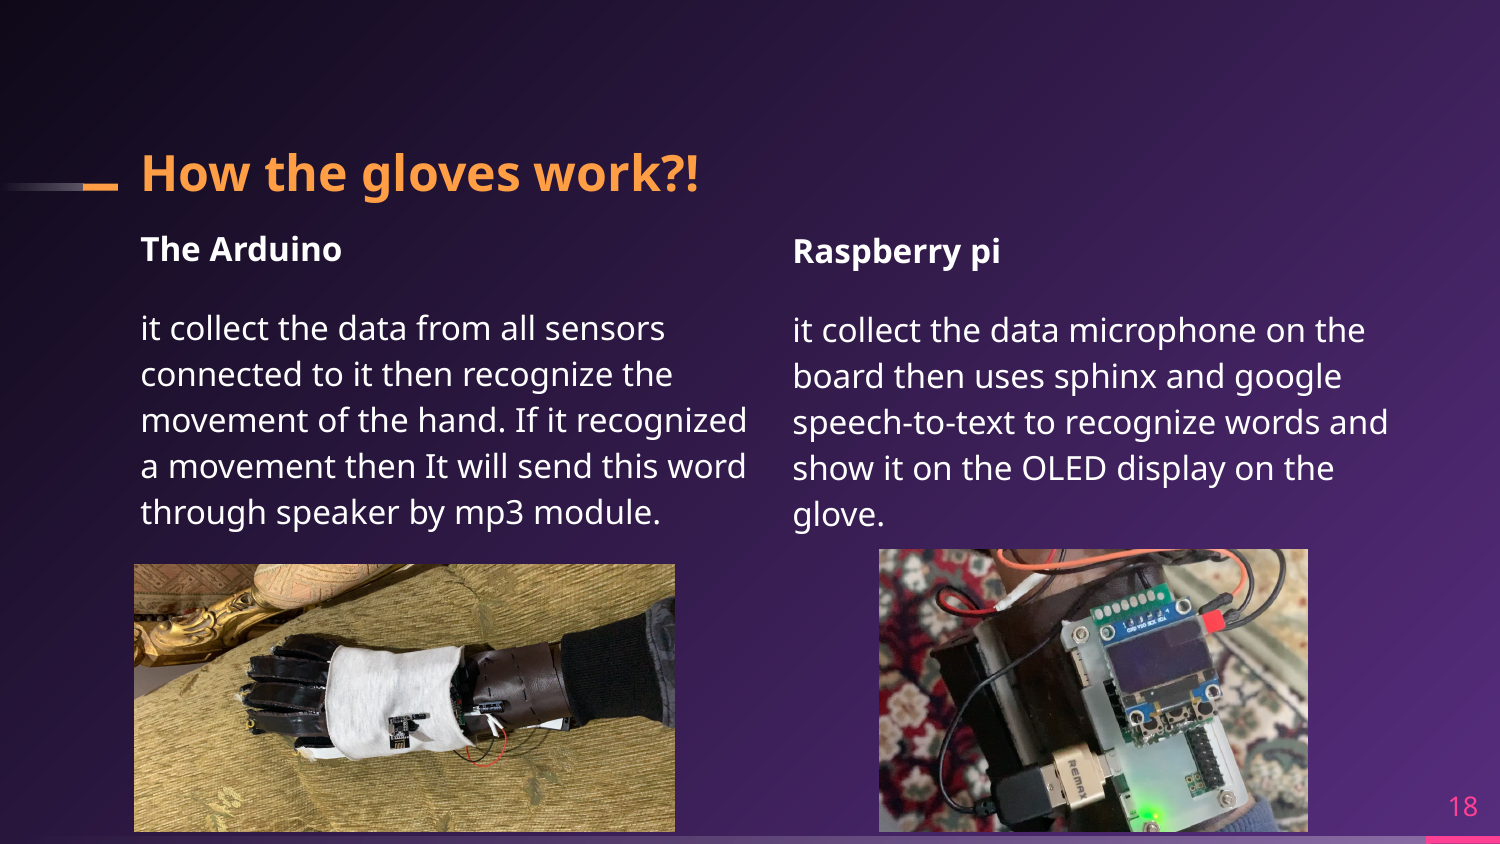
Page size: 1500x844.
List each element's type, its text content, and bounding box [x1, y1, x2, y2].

title How the gloves work?! [140, 137, 1360, 203]
list The Arduino it collect the data from all sensors connected to it then recognize the movement of the hand. If it recognized a movement then It will send this word through speaker by mp3 module. [140, 222, 750, 783]
slide_number 18 [1426, 779, 1500, 837]
picture [879, 549, 1309, 833]
text_box Raspberry pi it collect the data microphone on the board then uses sphinx and google speech-to-text to recognize words and show it on the OLED display on the glove. [792, 223, 1426, 785]
picture [133, 564, 675, 833]
